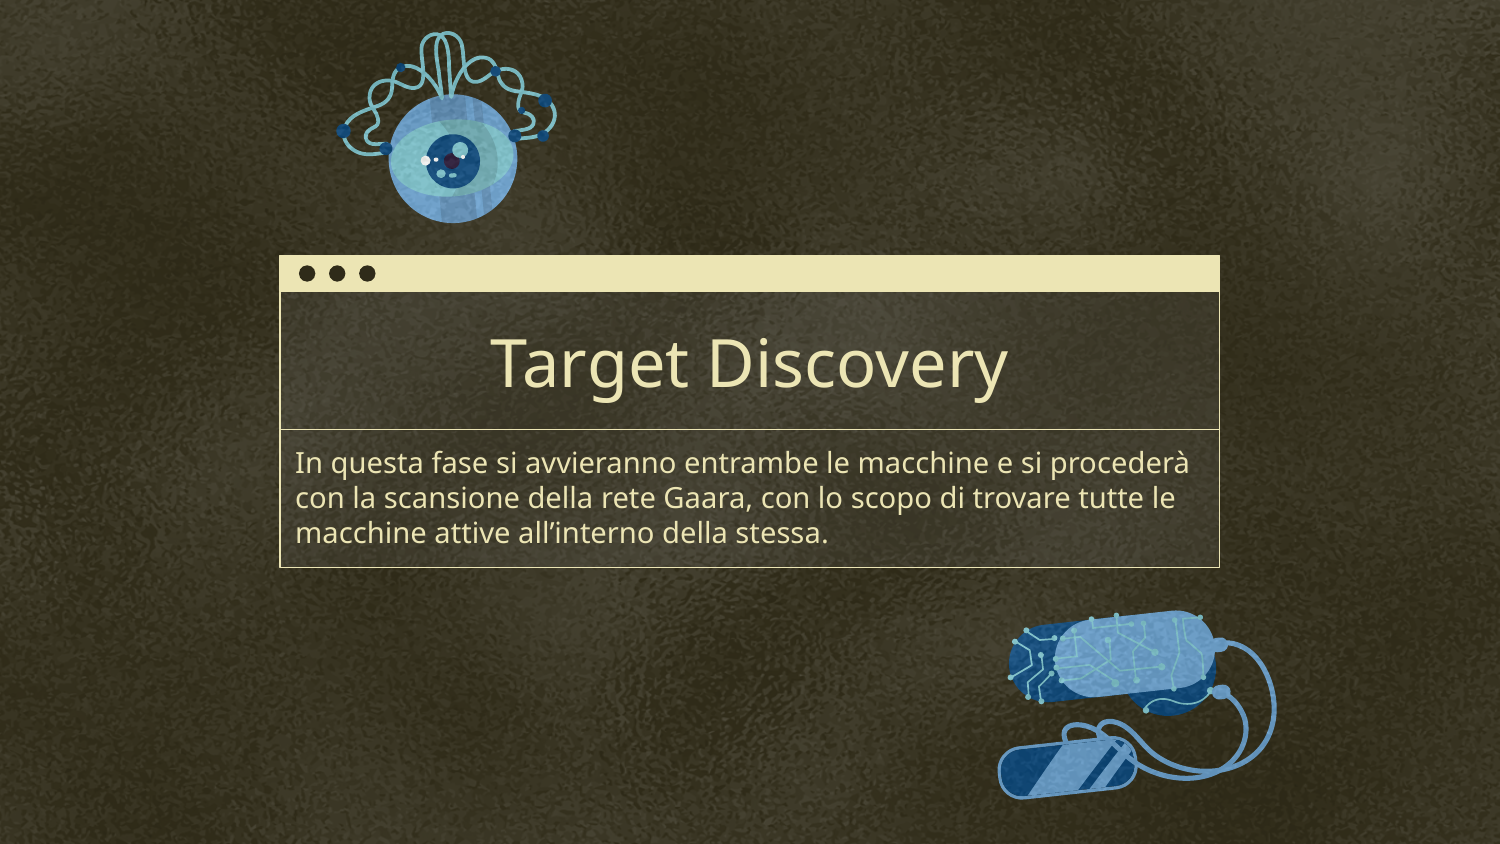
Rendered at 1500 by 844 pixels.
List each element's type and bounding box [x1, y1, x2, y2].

text_box [279, 255, 1220, 568]
